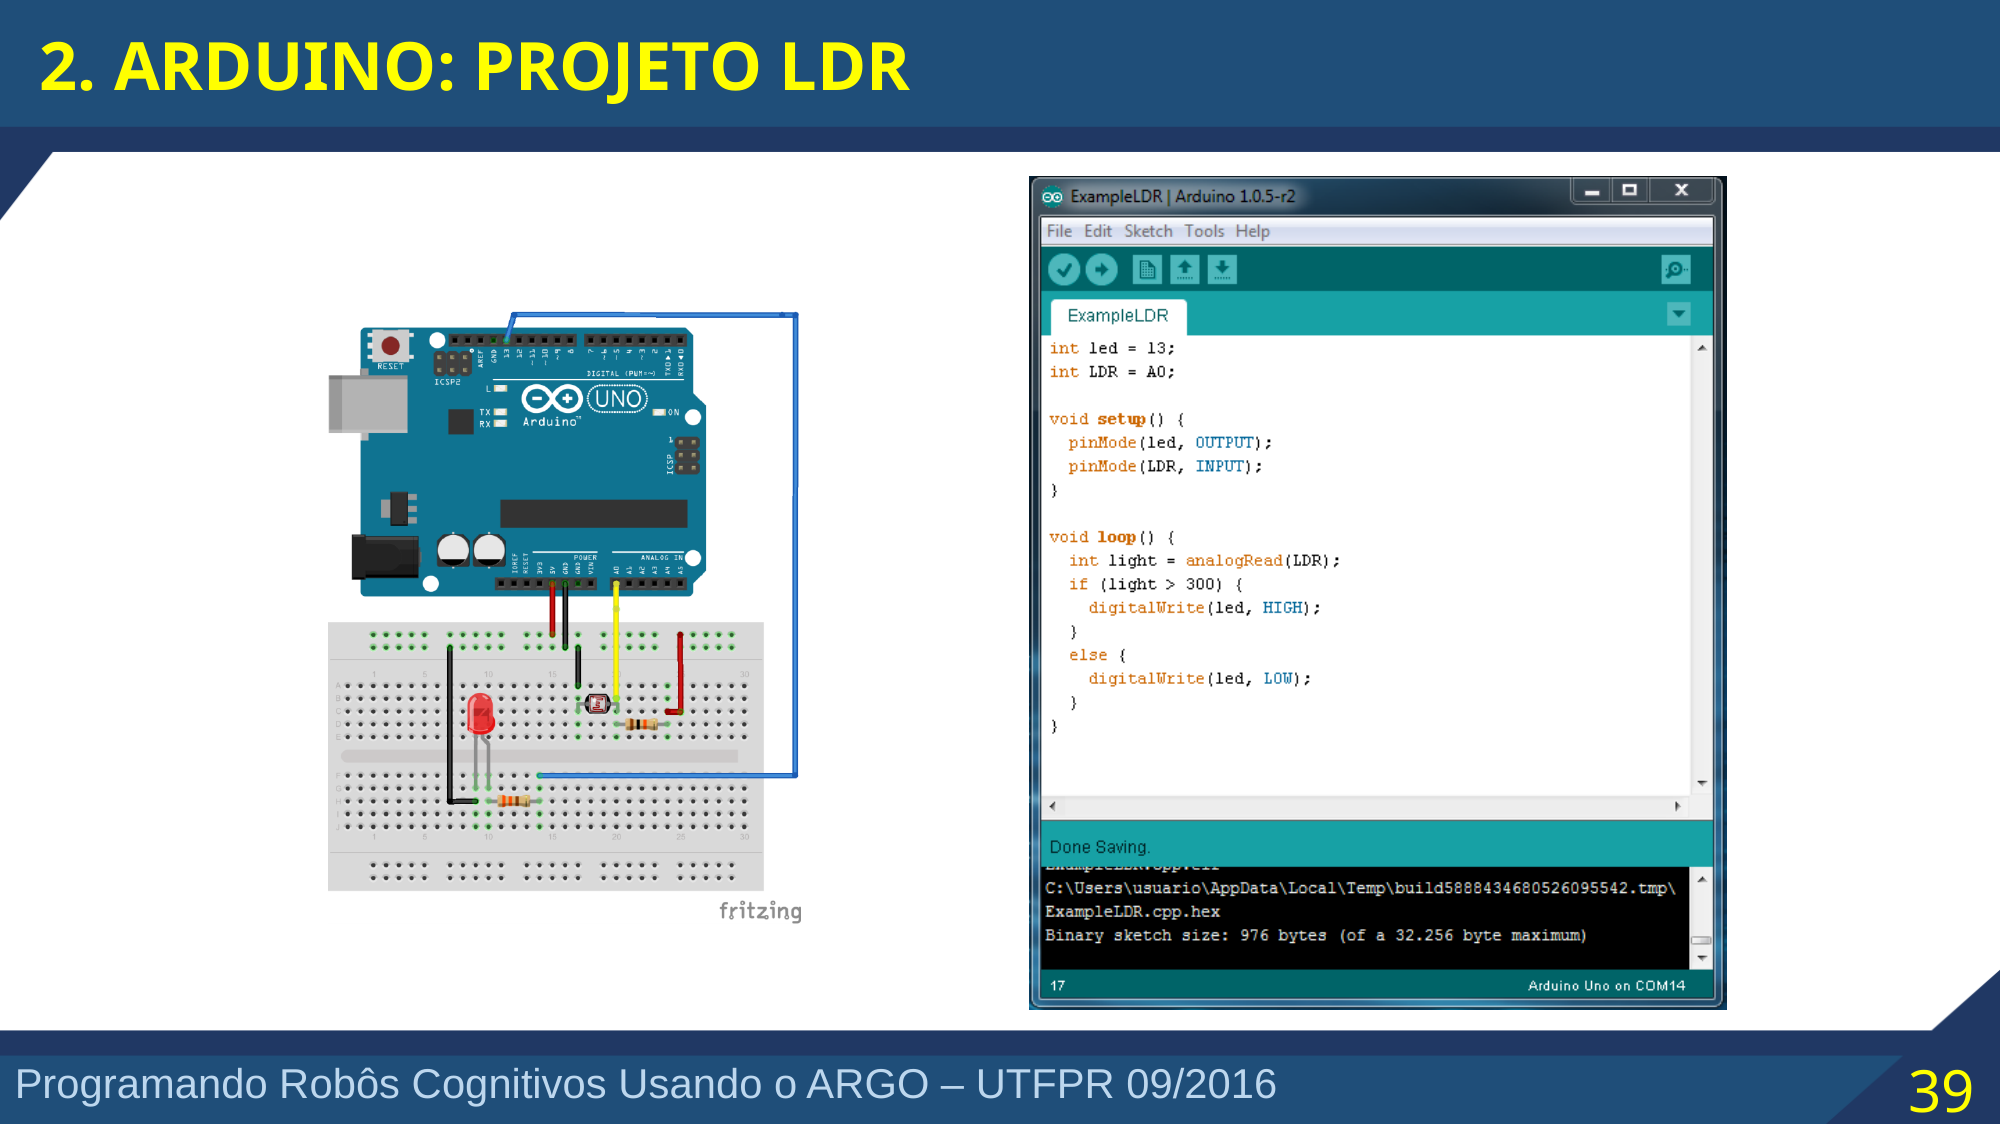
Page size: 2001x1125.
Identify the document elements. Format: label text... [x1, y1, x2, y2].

picture [0, 0, 2000, 1124]
text_box 2. ARDUINO: PROJETO LDR [24, 16, 1506, 112]
